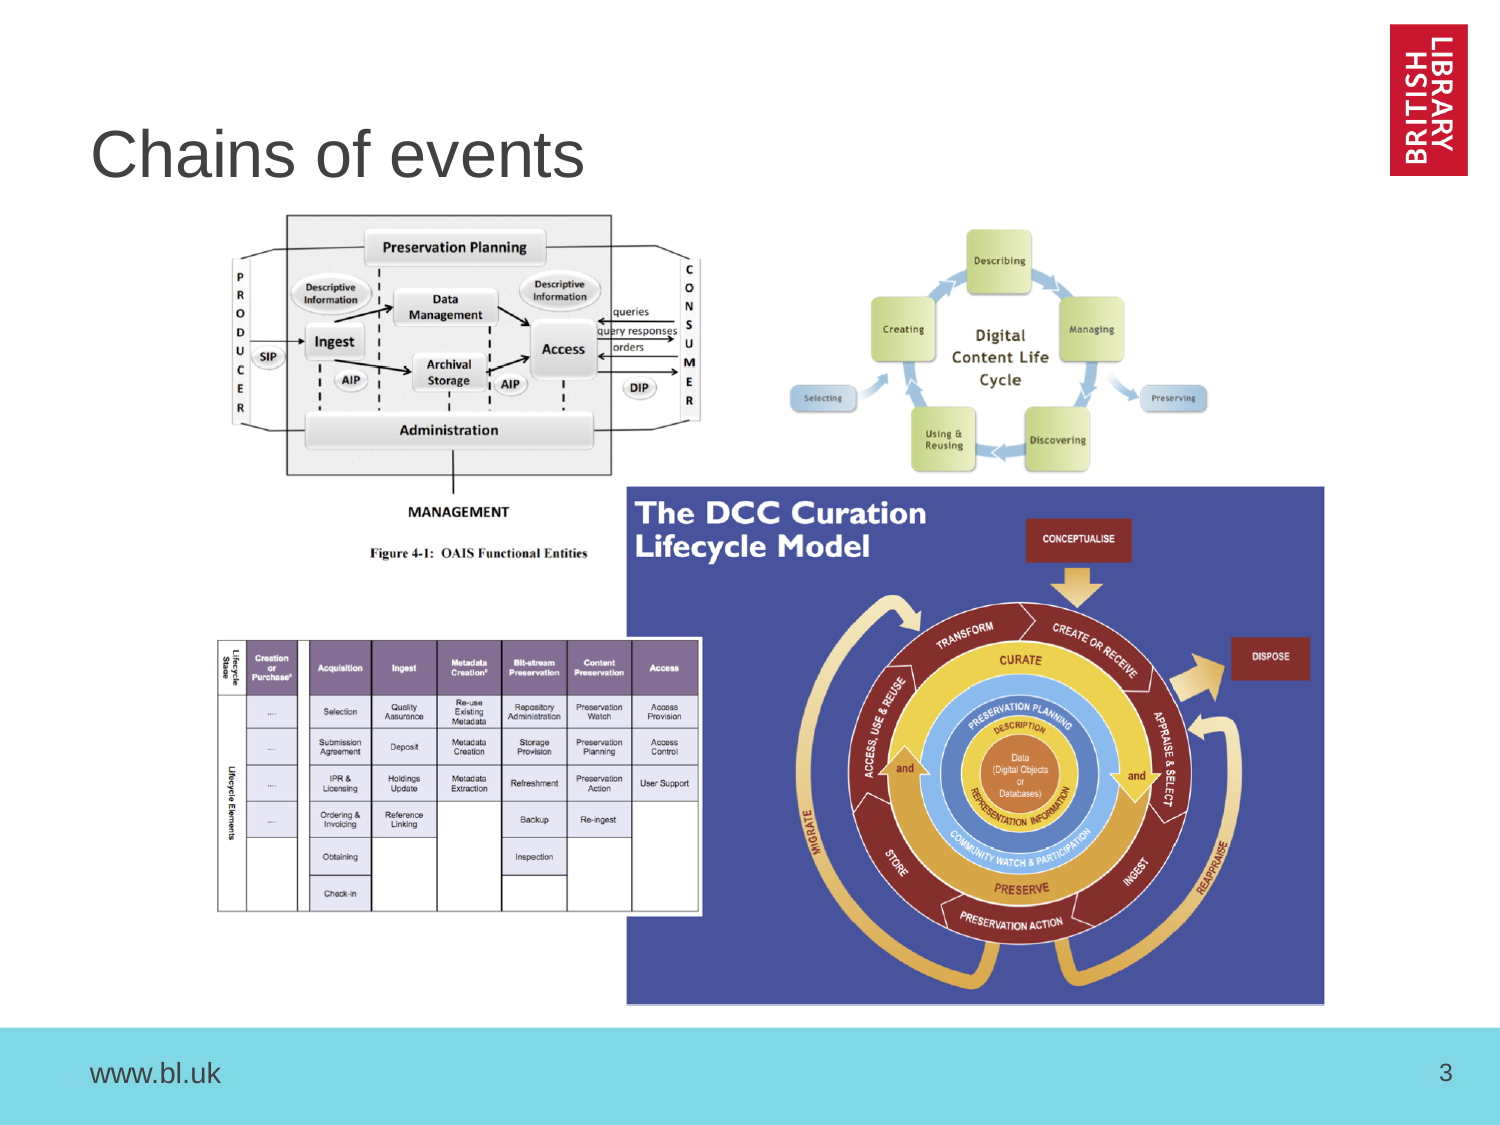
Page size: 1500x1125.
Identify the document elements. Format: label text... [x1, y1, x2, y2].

title Chains of events [75, 24, 1391, 199]
picture [1391, 24, 1468, 176]
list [74, 207, 1469, 1014]
